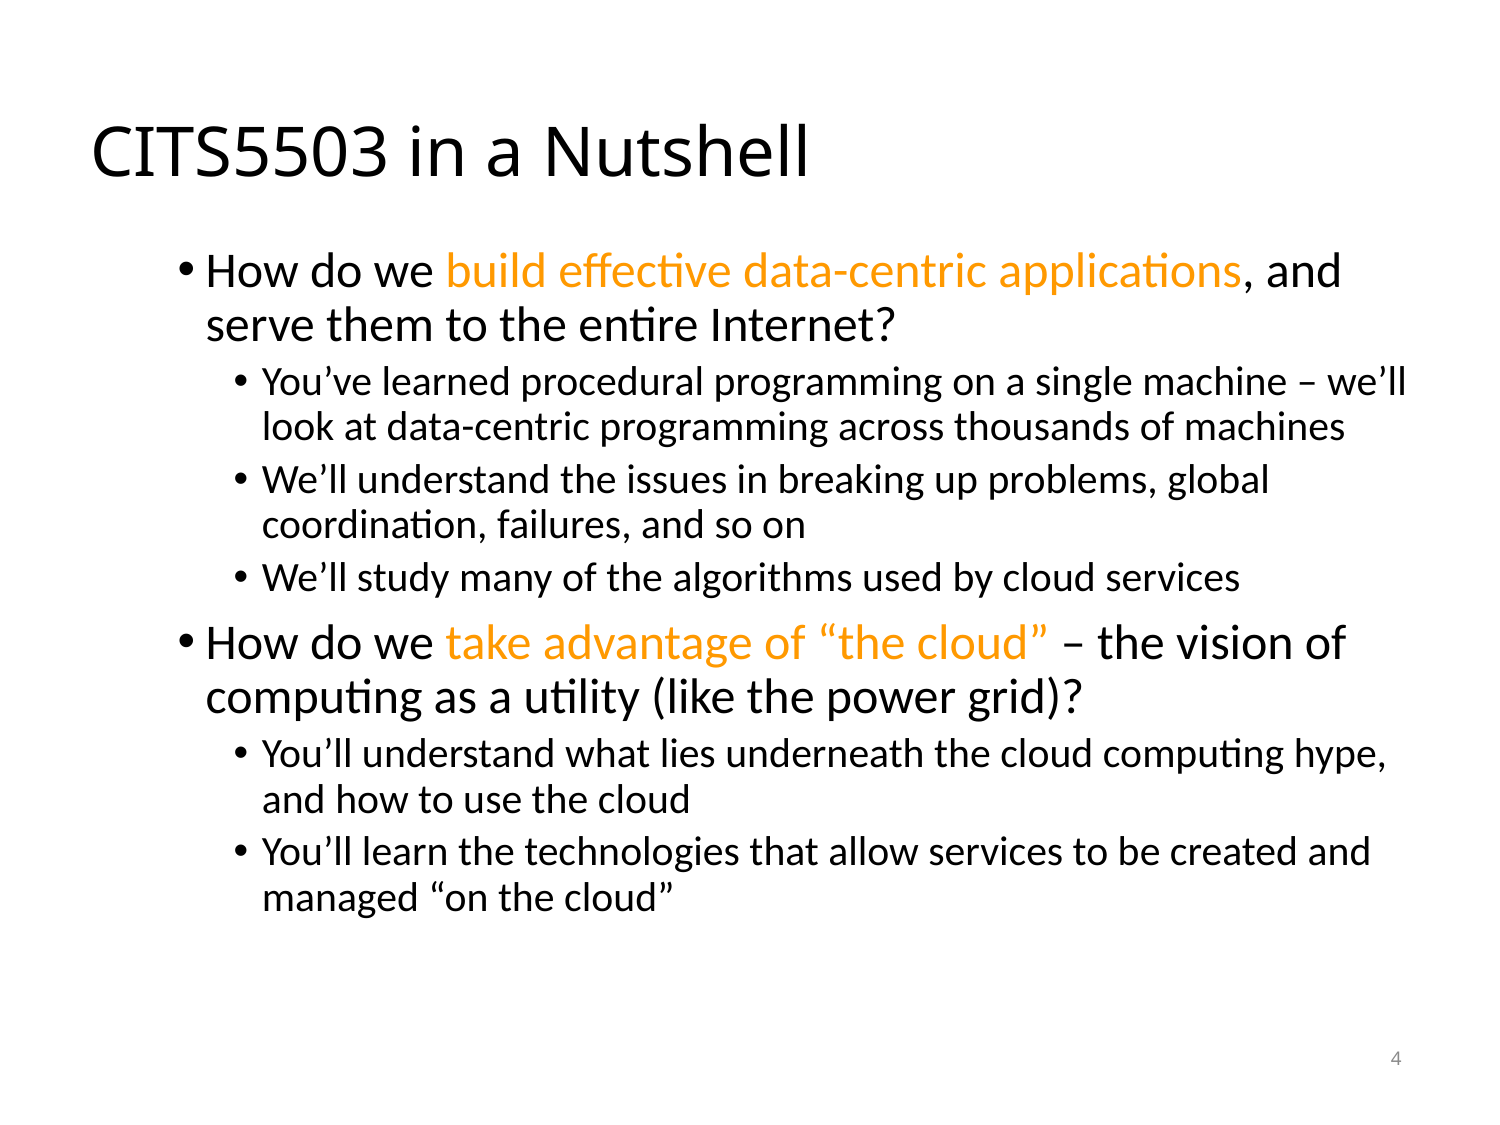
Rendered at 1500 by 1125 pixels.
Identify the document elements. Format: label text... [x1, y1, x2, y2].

slide_number 4 [1104, 1021, 1417, 1097]
list How do we build effective data-centric applications, and serve them to the entire Internet? You’ve learned procedural programming on a single machine – we’ll look at data-centric programming across thousands of machines We’ll understand the issues in breaking up problems, global coordination, failures, and so on We’ll study many of the algorithms used by cloud services How do we take advantage of “the cloud” – the vision of computing as a utility (like the power grid)? You’ll understand what lies underneath the cloud computing hype, and how to use the cloud You’ll learn the technologies that allow services to be created and managed “on the cloud” [162, 236, 1438, 1079]
title CITS5503 in a Nutshell [75, 35, 1350, 274]
